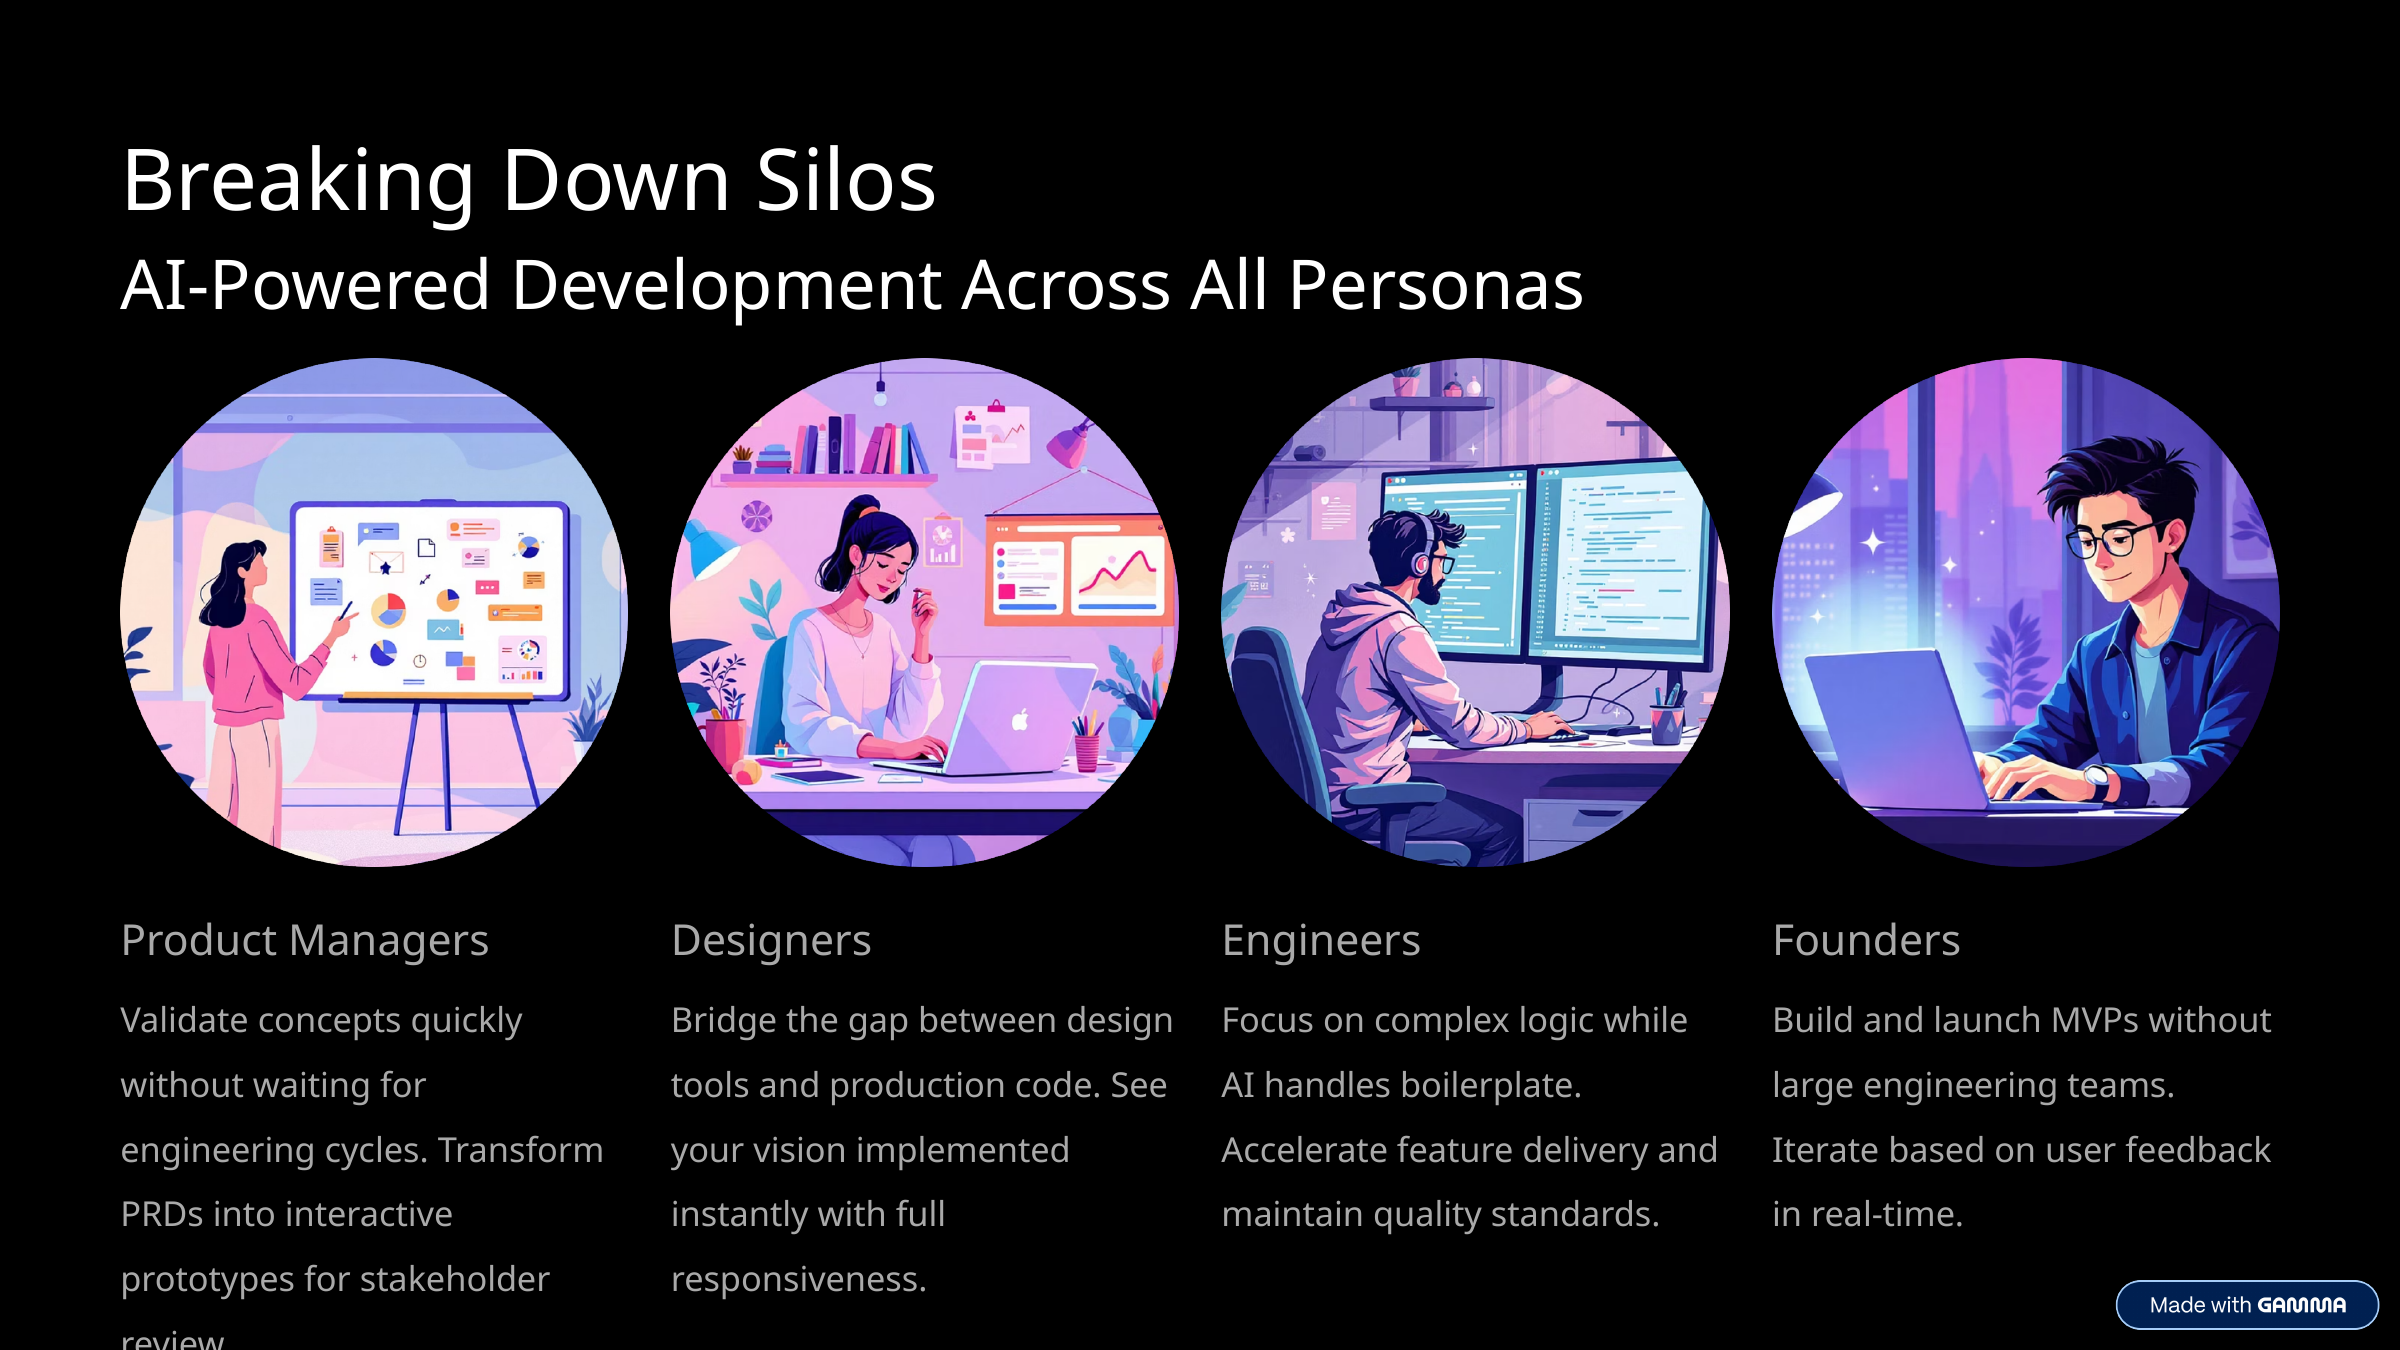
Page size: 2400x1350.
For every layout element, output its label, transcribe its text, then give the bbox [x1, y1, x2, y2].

text_box Engineers [1221, 900, 1652, 955]
text_box Designers [670, 900, 1101, 955]
text_box Founders [1772, 900, 2203, 955]
picture [120, 358, 629, 867]
picture [670, 358, 1179, 867]
text_box Validate concepts quickly without waiting for engineering cycles. Transform PRDs into interactive prototypes for stakeholder review. [120, 974, 628, 1251]
text_box Bridge the gap between design tools and production code. See your vision implemented instantly with full responsiveness. [670, 974, 1179, 1251]
text_box Focus on complex logic while AI handles boilerplate. Accelerate feature delivery and maintain quality standards. [1221, 974, 1730, 1196]
picture [2106, 1271, 2389, 1339]
text_box Build and launch MVPs without large engineering teams. Iterate based on user feedback in real-time. [1772, 974, 2280, 1196]
text_box AI-Powered Development Across All Personas [120, 220, 1628, 307]
picture [1221, 358, 1730, 867]
text_box Breaking Down Silos [120, 99, 981, 208]
text_box Product Managers [120, 900, 551, 955]
picture [1771, 358, 2280, 867]
